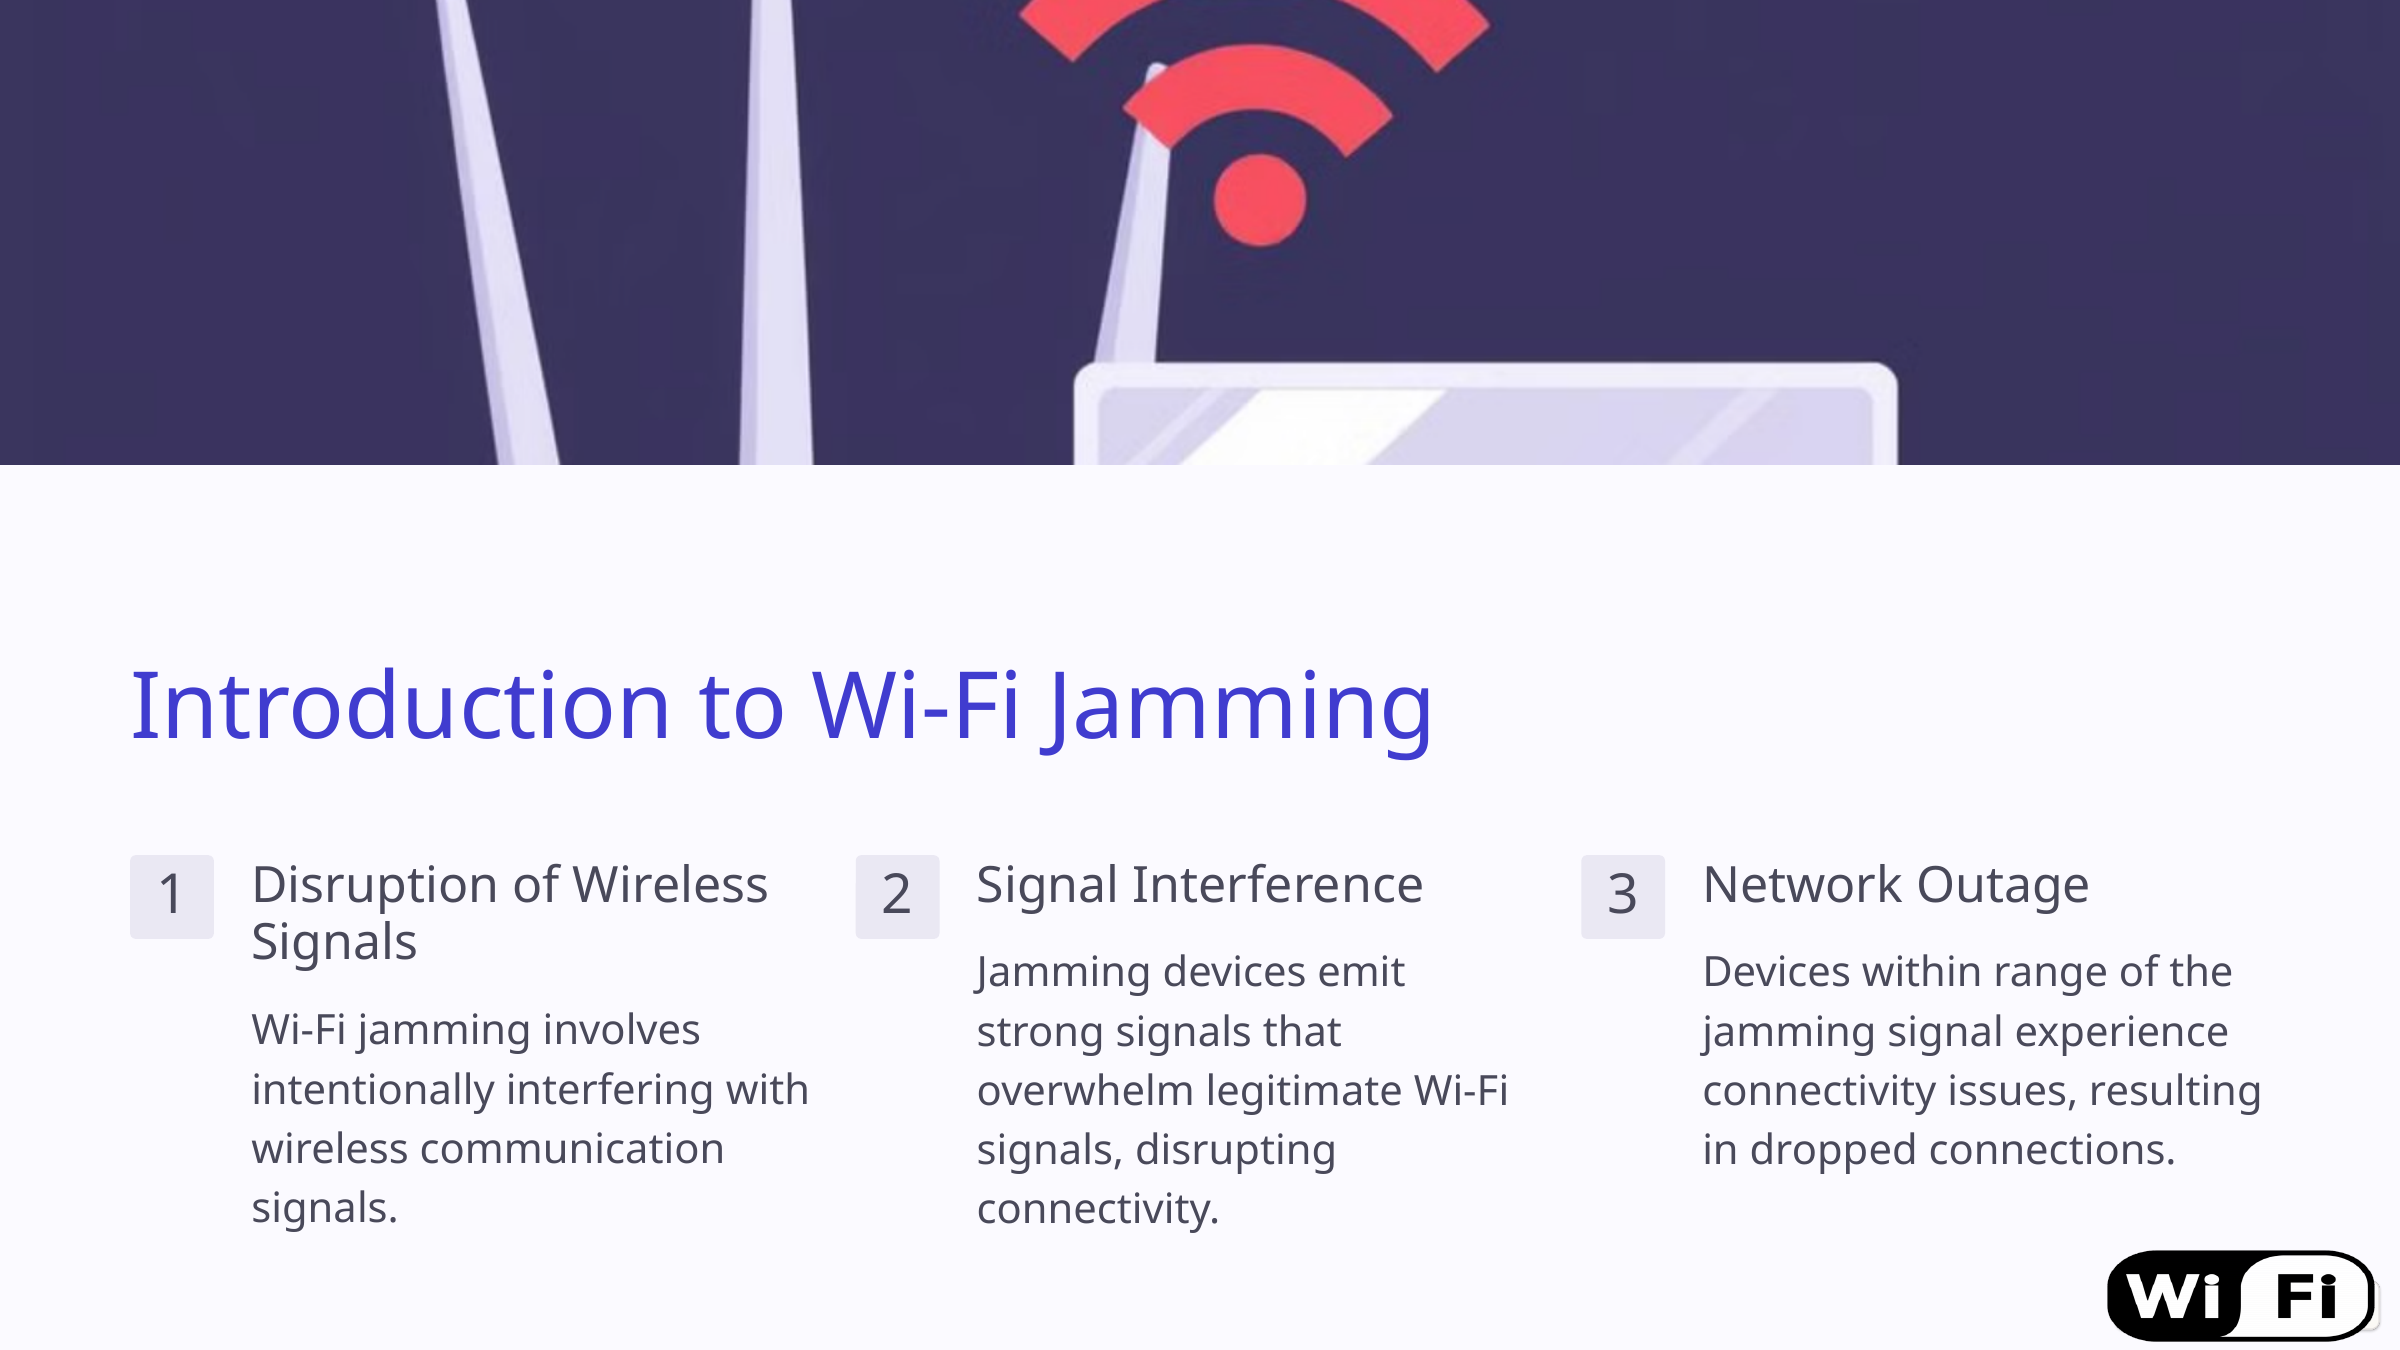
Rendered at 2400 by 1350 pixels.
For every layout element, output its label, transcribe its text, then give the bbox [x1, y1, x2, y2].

text_box Wi-Fi jamming involves intentionally interfering with wireless communication signals. [251, 993, 819, 1173]
text_box Jamming devices emit strong signals that overwhelm legitimate Wi-Fi signals, disrupting connectivity. [976, 935, 1545, 1174]
picture [0, 0, 2400, 466]
text_box Devices within range of the jamming signal experience connectivity issues, resulting in dropped connections. [1702, 935, 2270, 1174]
text_box 2 [880, 869, 915, 925]
text_box 3 [1606, 869, 1641, 925]
text_box Network Outage [1702, 855, 2168, 914]
picture [2101, 1249, 2389, 1343]
text_box 1 [159, 869, 185, 925]
text_box Introduction to Wi-Fi Jamming [130, 641, 1624, 758]
text_box [1581, 855, 1666, 939]
text_box Disruption of Wireless Signals [251, 855, 819, 972]
text_box [130, 855, 214, 939]
text_box Signal Interference [976, 855, 1442, 914]
text_box [855, 855, 940, 939]
